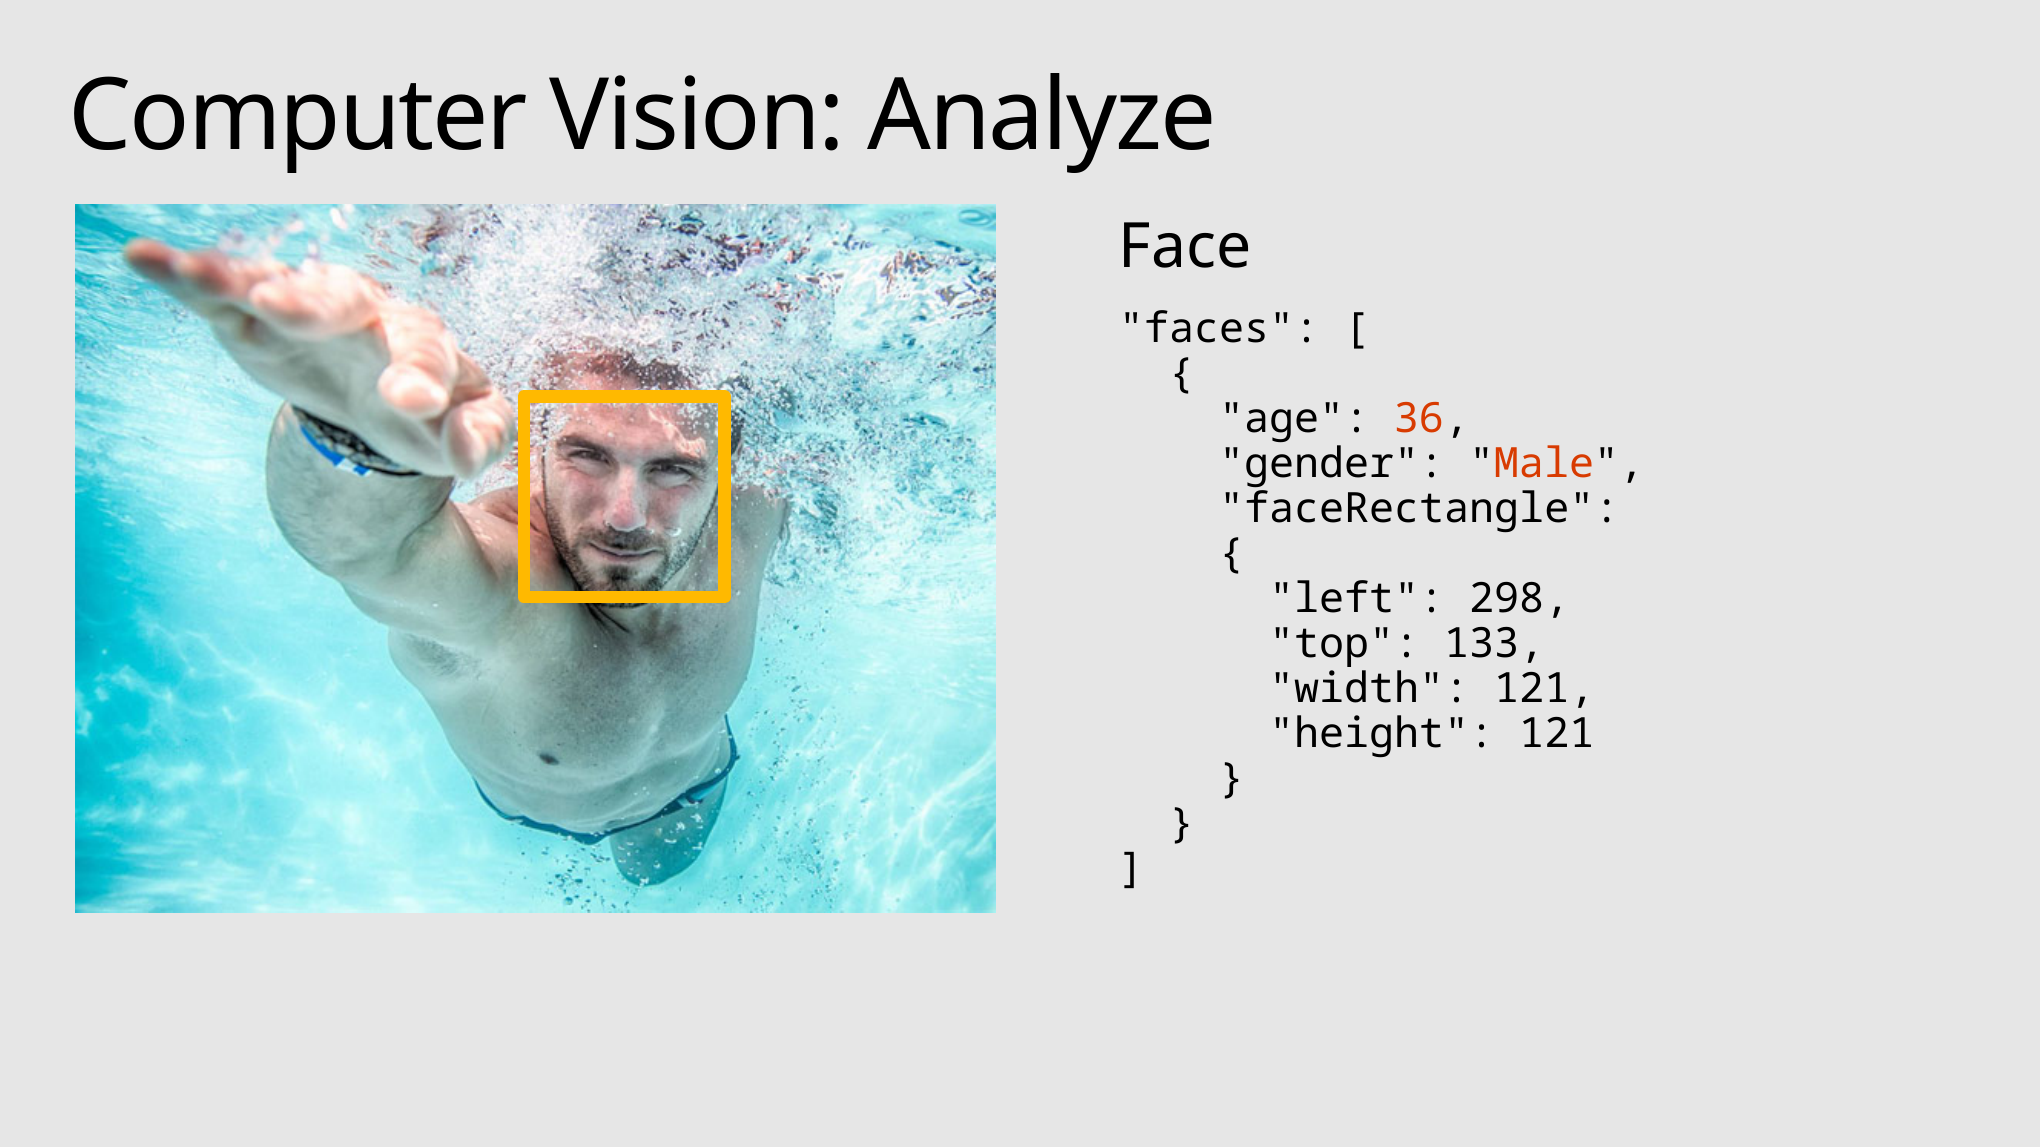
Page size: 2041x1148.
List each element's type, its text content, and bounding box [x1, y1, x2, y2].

picture [74, 204, 996, 914]
title Computer Vision: Analyze [45, 48, 1996, 199]
list Face "faces": [ { "age": 36, "gender": "Male", "faceRectangle": { "left": 298, "top": 133, "width": 121, "height": 121 } } ] [1095, 198, 1996, 914]
